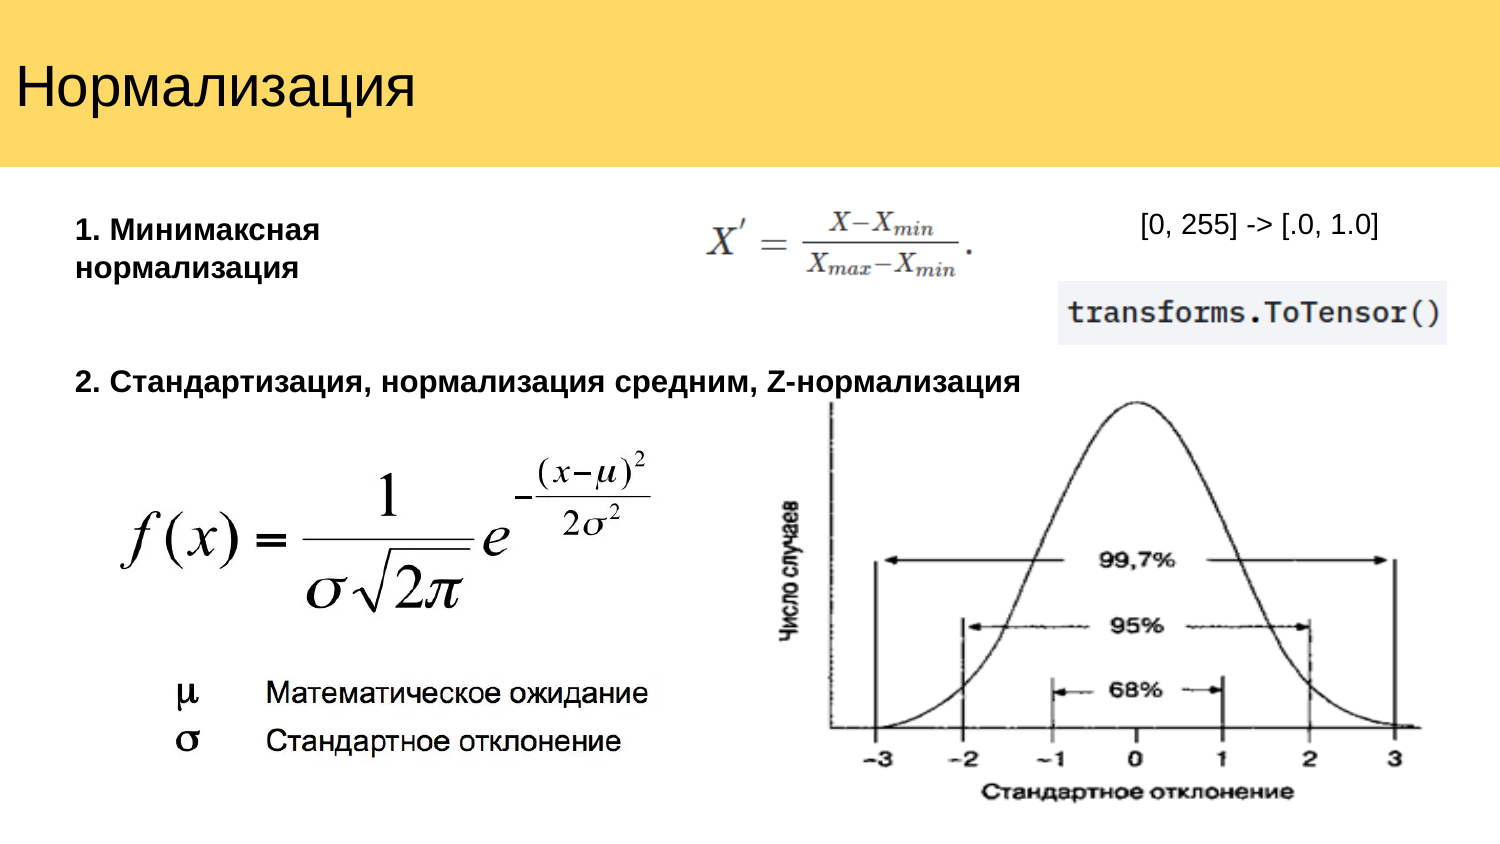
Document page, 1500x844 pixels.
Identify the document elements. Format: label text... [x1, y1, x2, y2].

picture [1058, 281, 1447, 345]
picture [778, 395, 1425, 804]
picture [82, 400, 714, 798]
text_box 1. Минимаксная нормализация [59, 194, 570, 302]
text_box [0, 255] -> [.0, 1.0] [1125, 190, 1403, 259]
title Нормализация [0, 0, 1500, 167]
picture [667, 193, 1006, 302]
text_box 2. Стандартизация, нормализация средним, Z-нормализация [59, 346, 1050, 440]
